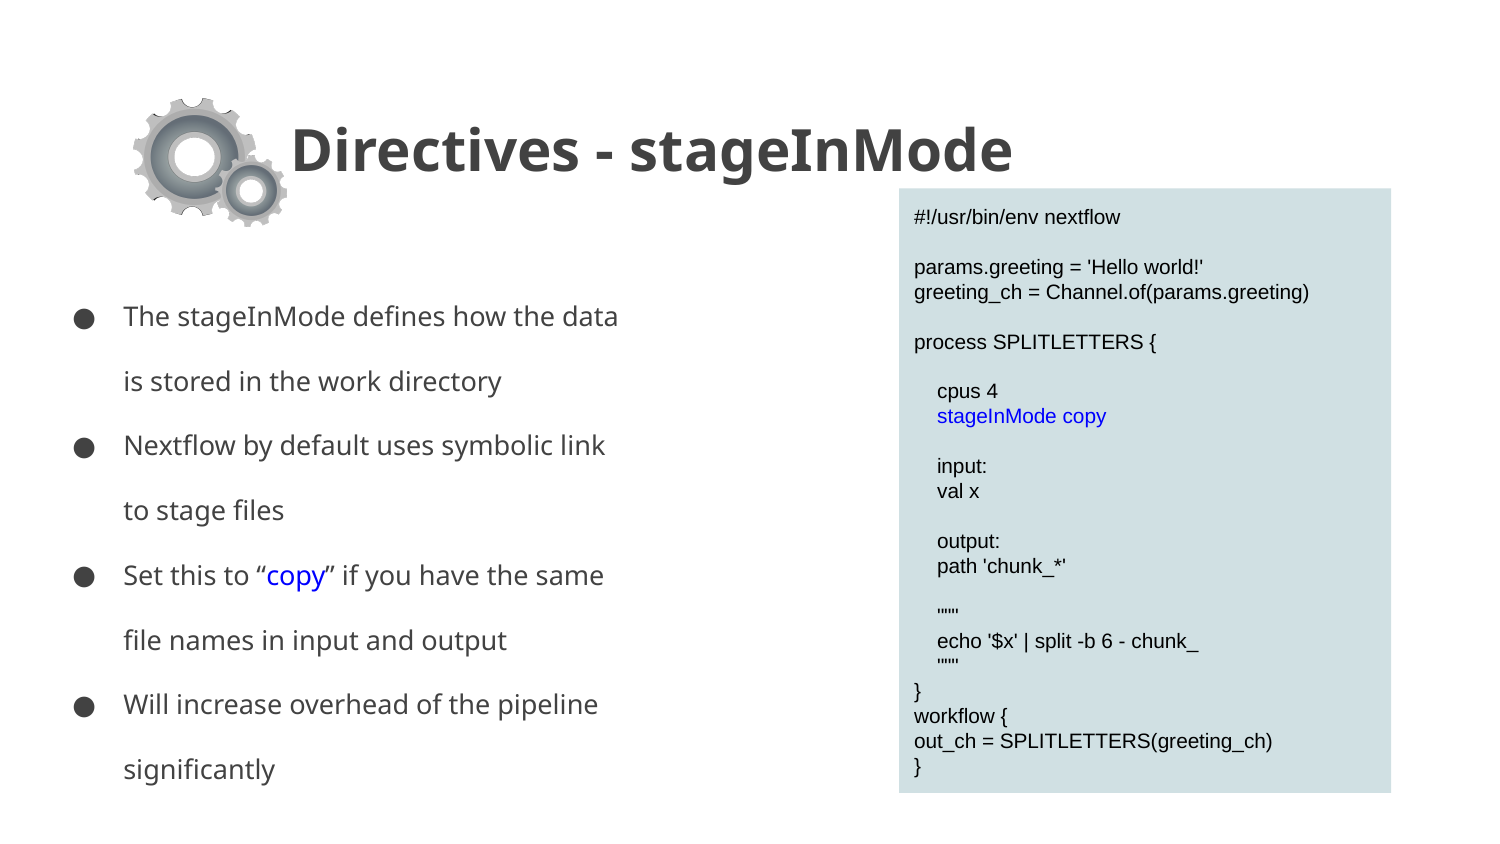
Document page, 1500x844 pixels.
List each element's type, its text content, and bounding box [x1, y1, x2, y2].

list The stageInMode defines how the data is stored in the work directory Nextflow by default uses symbolic link to stage files Set this to “copy” if you have the same file names in input and output Will increase overhead of the pipeline significantly [33, 252, 646, 822]
title Directives - stageInMode [275, 98, 1293, 263]
picture [133, 97, 287, 227]
text_box #!/usr/bin/env nextflow params.greeting = 'Hello world!' greeting_ch = Channel.of(params.greeting) process SPLITLETTERS { cpus 4 stageInMode copy input: val x output: path 'chunk_*' """ echo '$x' | split -b 6 - chunk_ """ } workflow { out_ch = SPLITLETTERS(greeting_ch) } [899, 188, 1392, 793]
